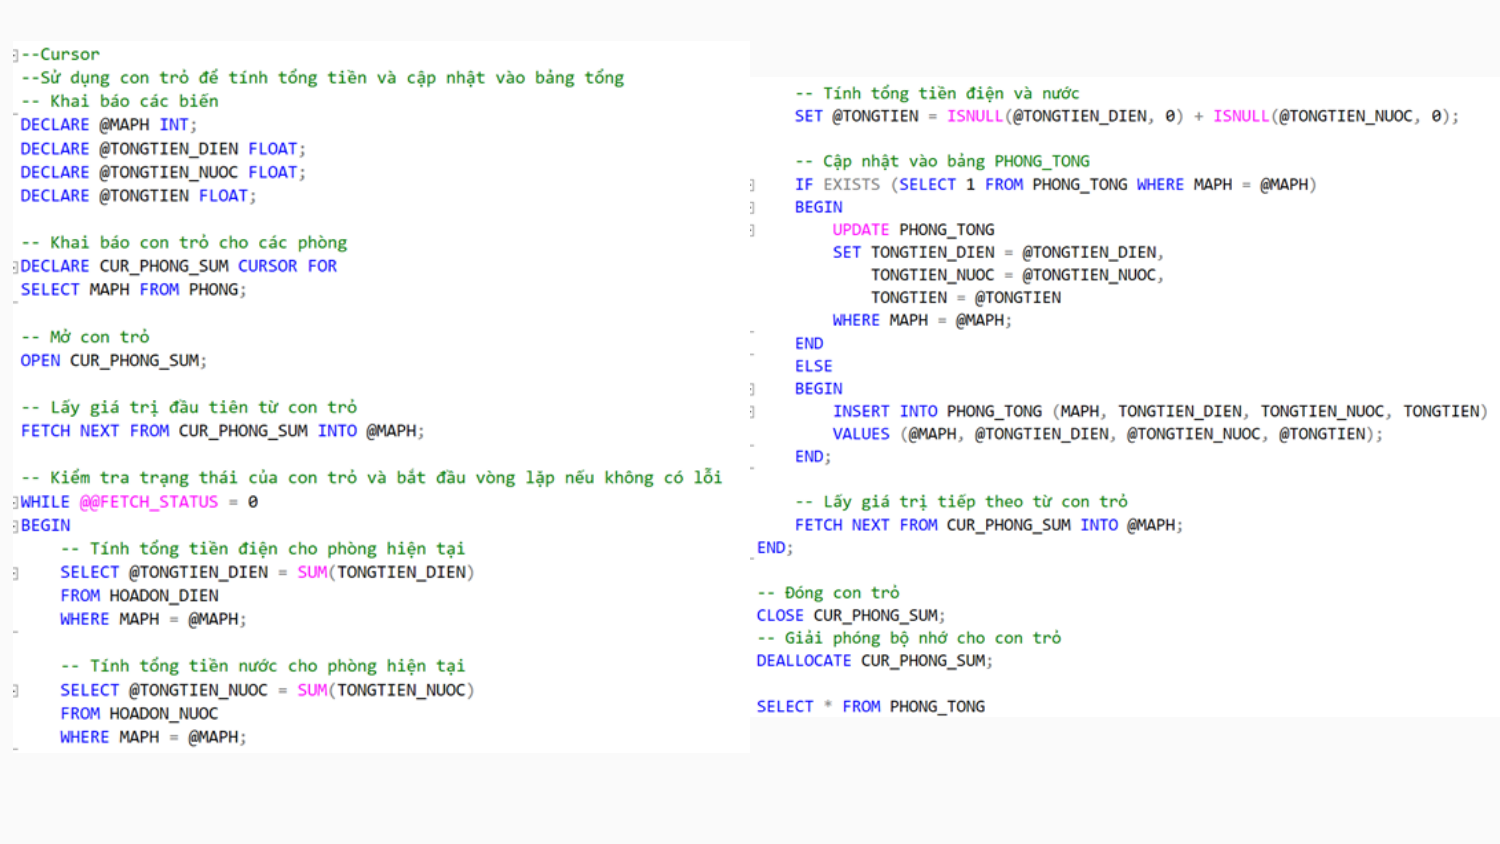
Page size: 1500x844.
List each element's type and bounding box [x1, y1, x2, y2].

picture [12, 41, 1500, 753]
